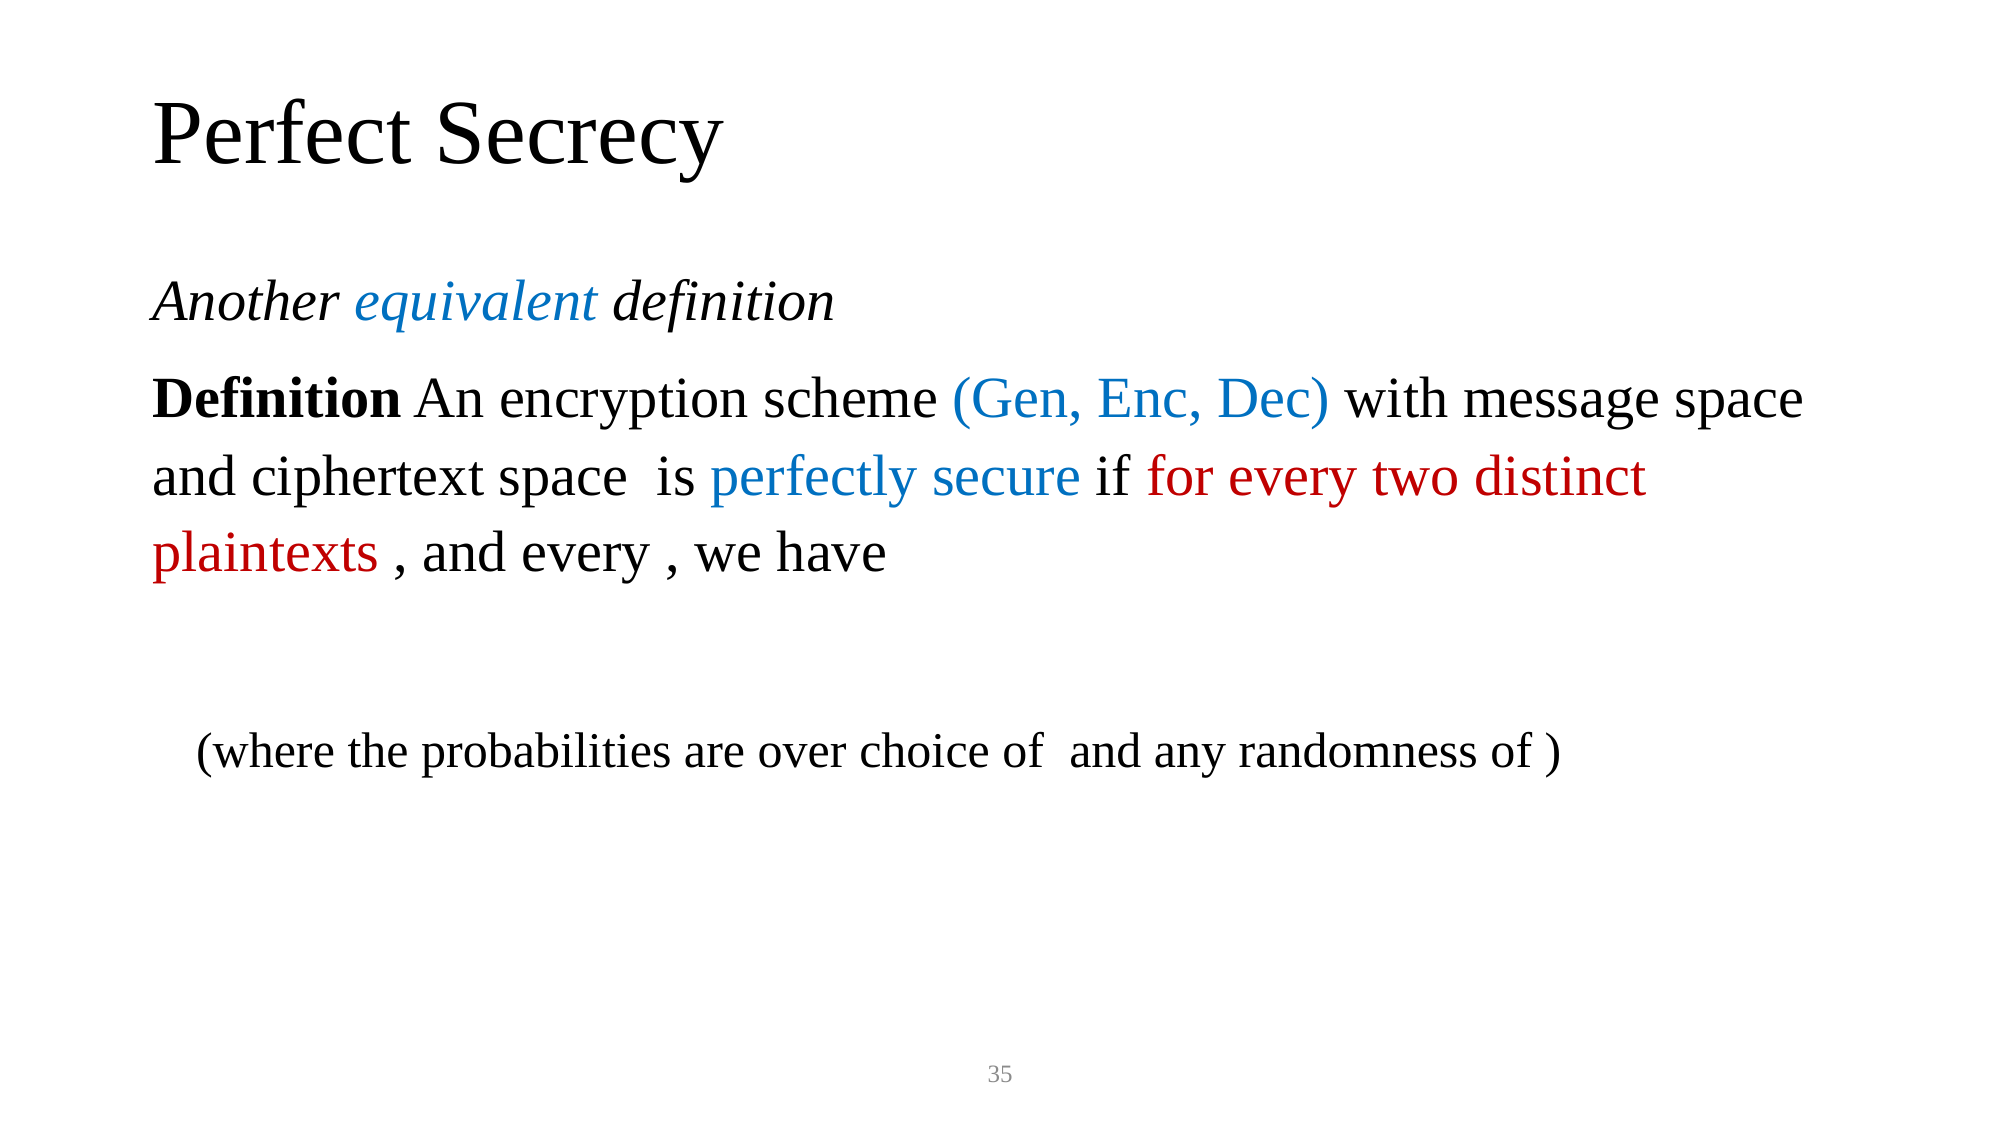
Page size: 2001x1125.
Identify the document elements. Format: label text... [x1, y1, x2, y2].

slide_number 35 [938, 1042, 1062, 1103]
title Perfect Secrecy [137, 59, 1863, 209]
